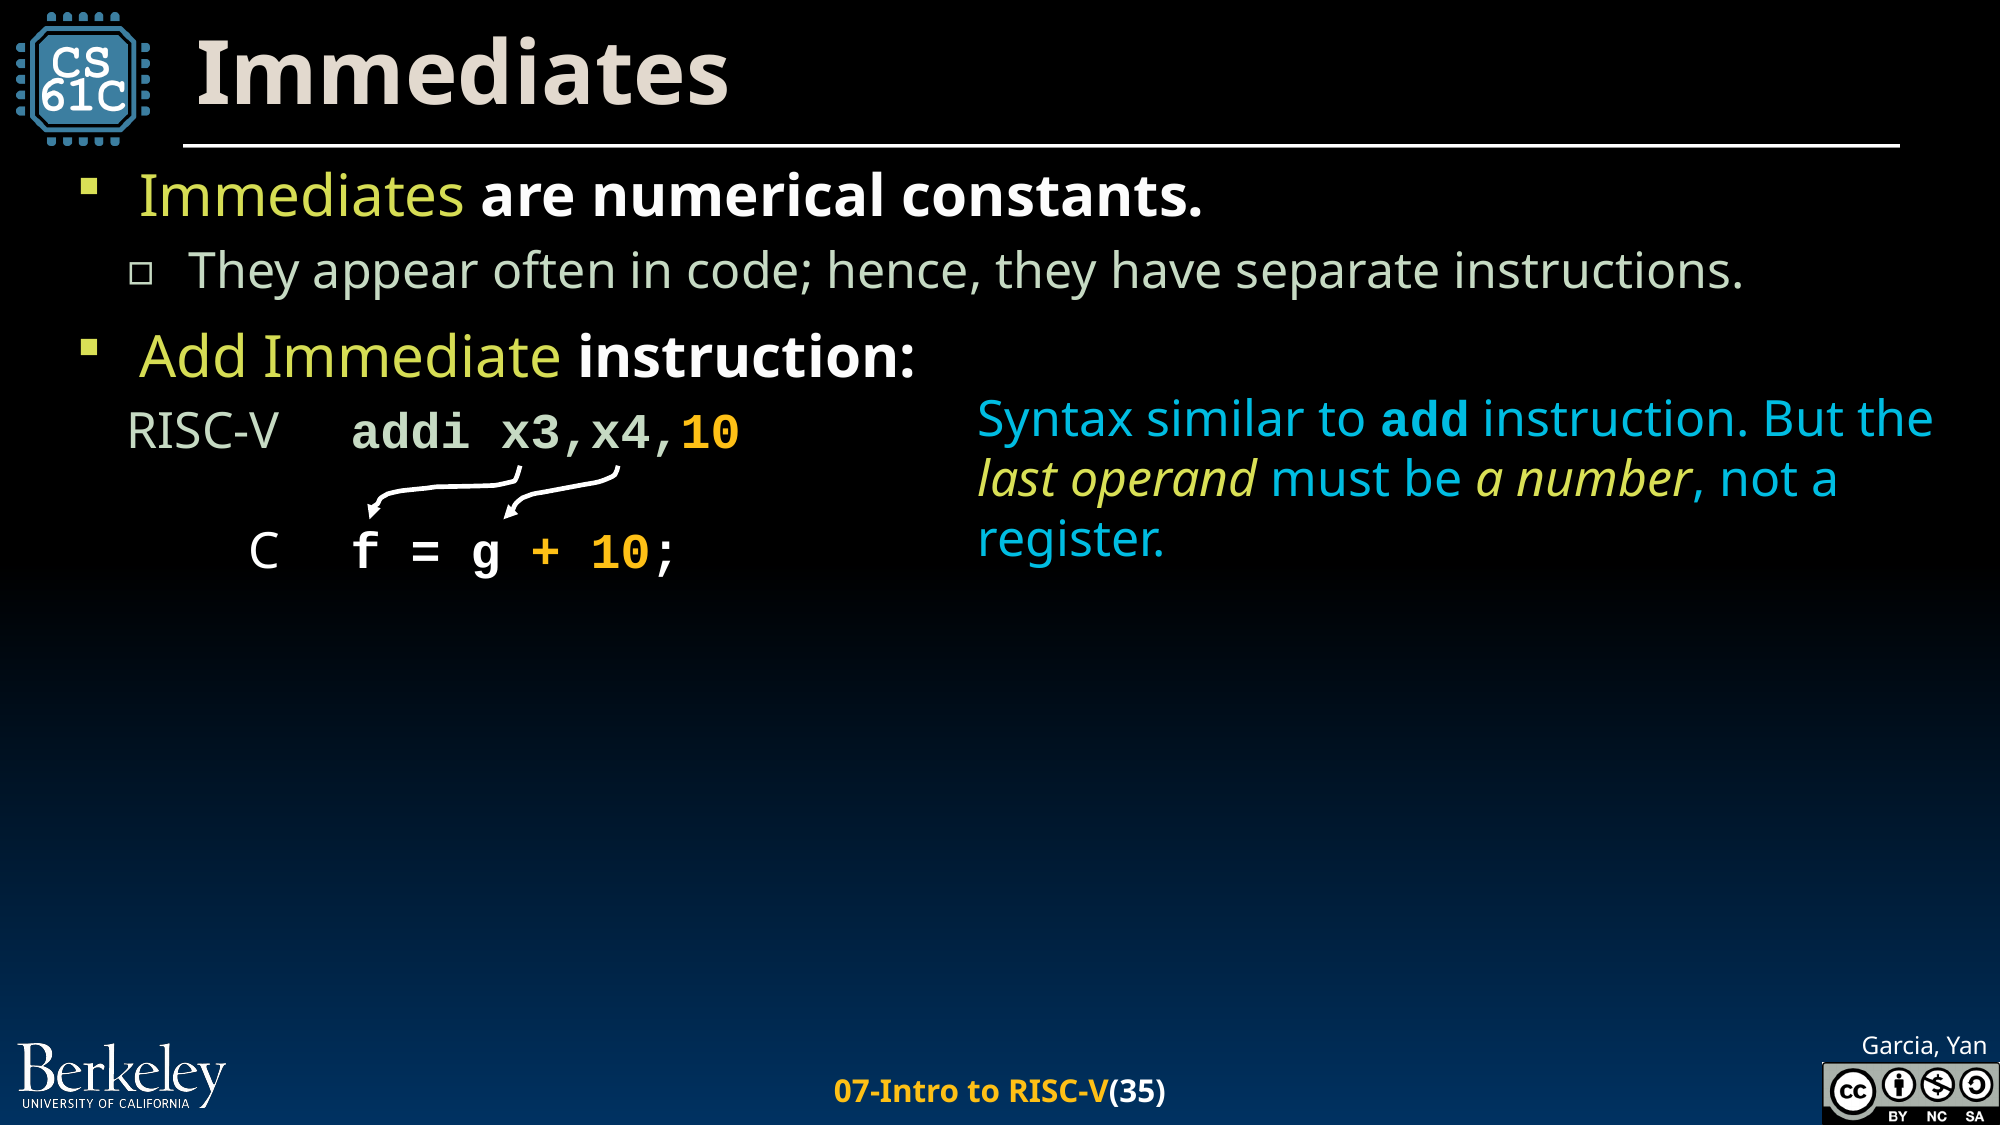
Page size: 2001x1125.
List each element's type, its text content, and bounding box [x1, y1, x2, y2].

picture [17, 1043, 226, 1108]
list Immediates are numerical constants. They appear often in code; hence, they have separate instructions. Add Immediate instruction: [47, 150, 1983, 1028]
text_box RISC-V C [112, 391, 295, 587]
picture [16, 12, 150, 146]
text_box Syntax similar to add instruction. But the last operand must be a number, not a register. [962, 379, 1983, 574]
text_box [367, 465, 521, 520]
title Immediates [181, 12, 1906, 139]
text_box addi x3,x4,10 f = g + 10; [335, 391, 756, 587]
text_box [503, 465, 619, 520]
picture [1822, 1062, 2000, 1125]
